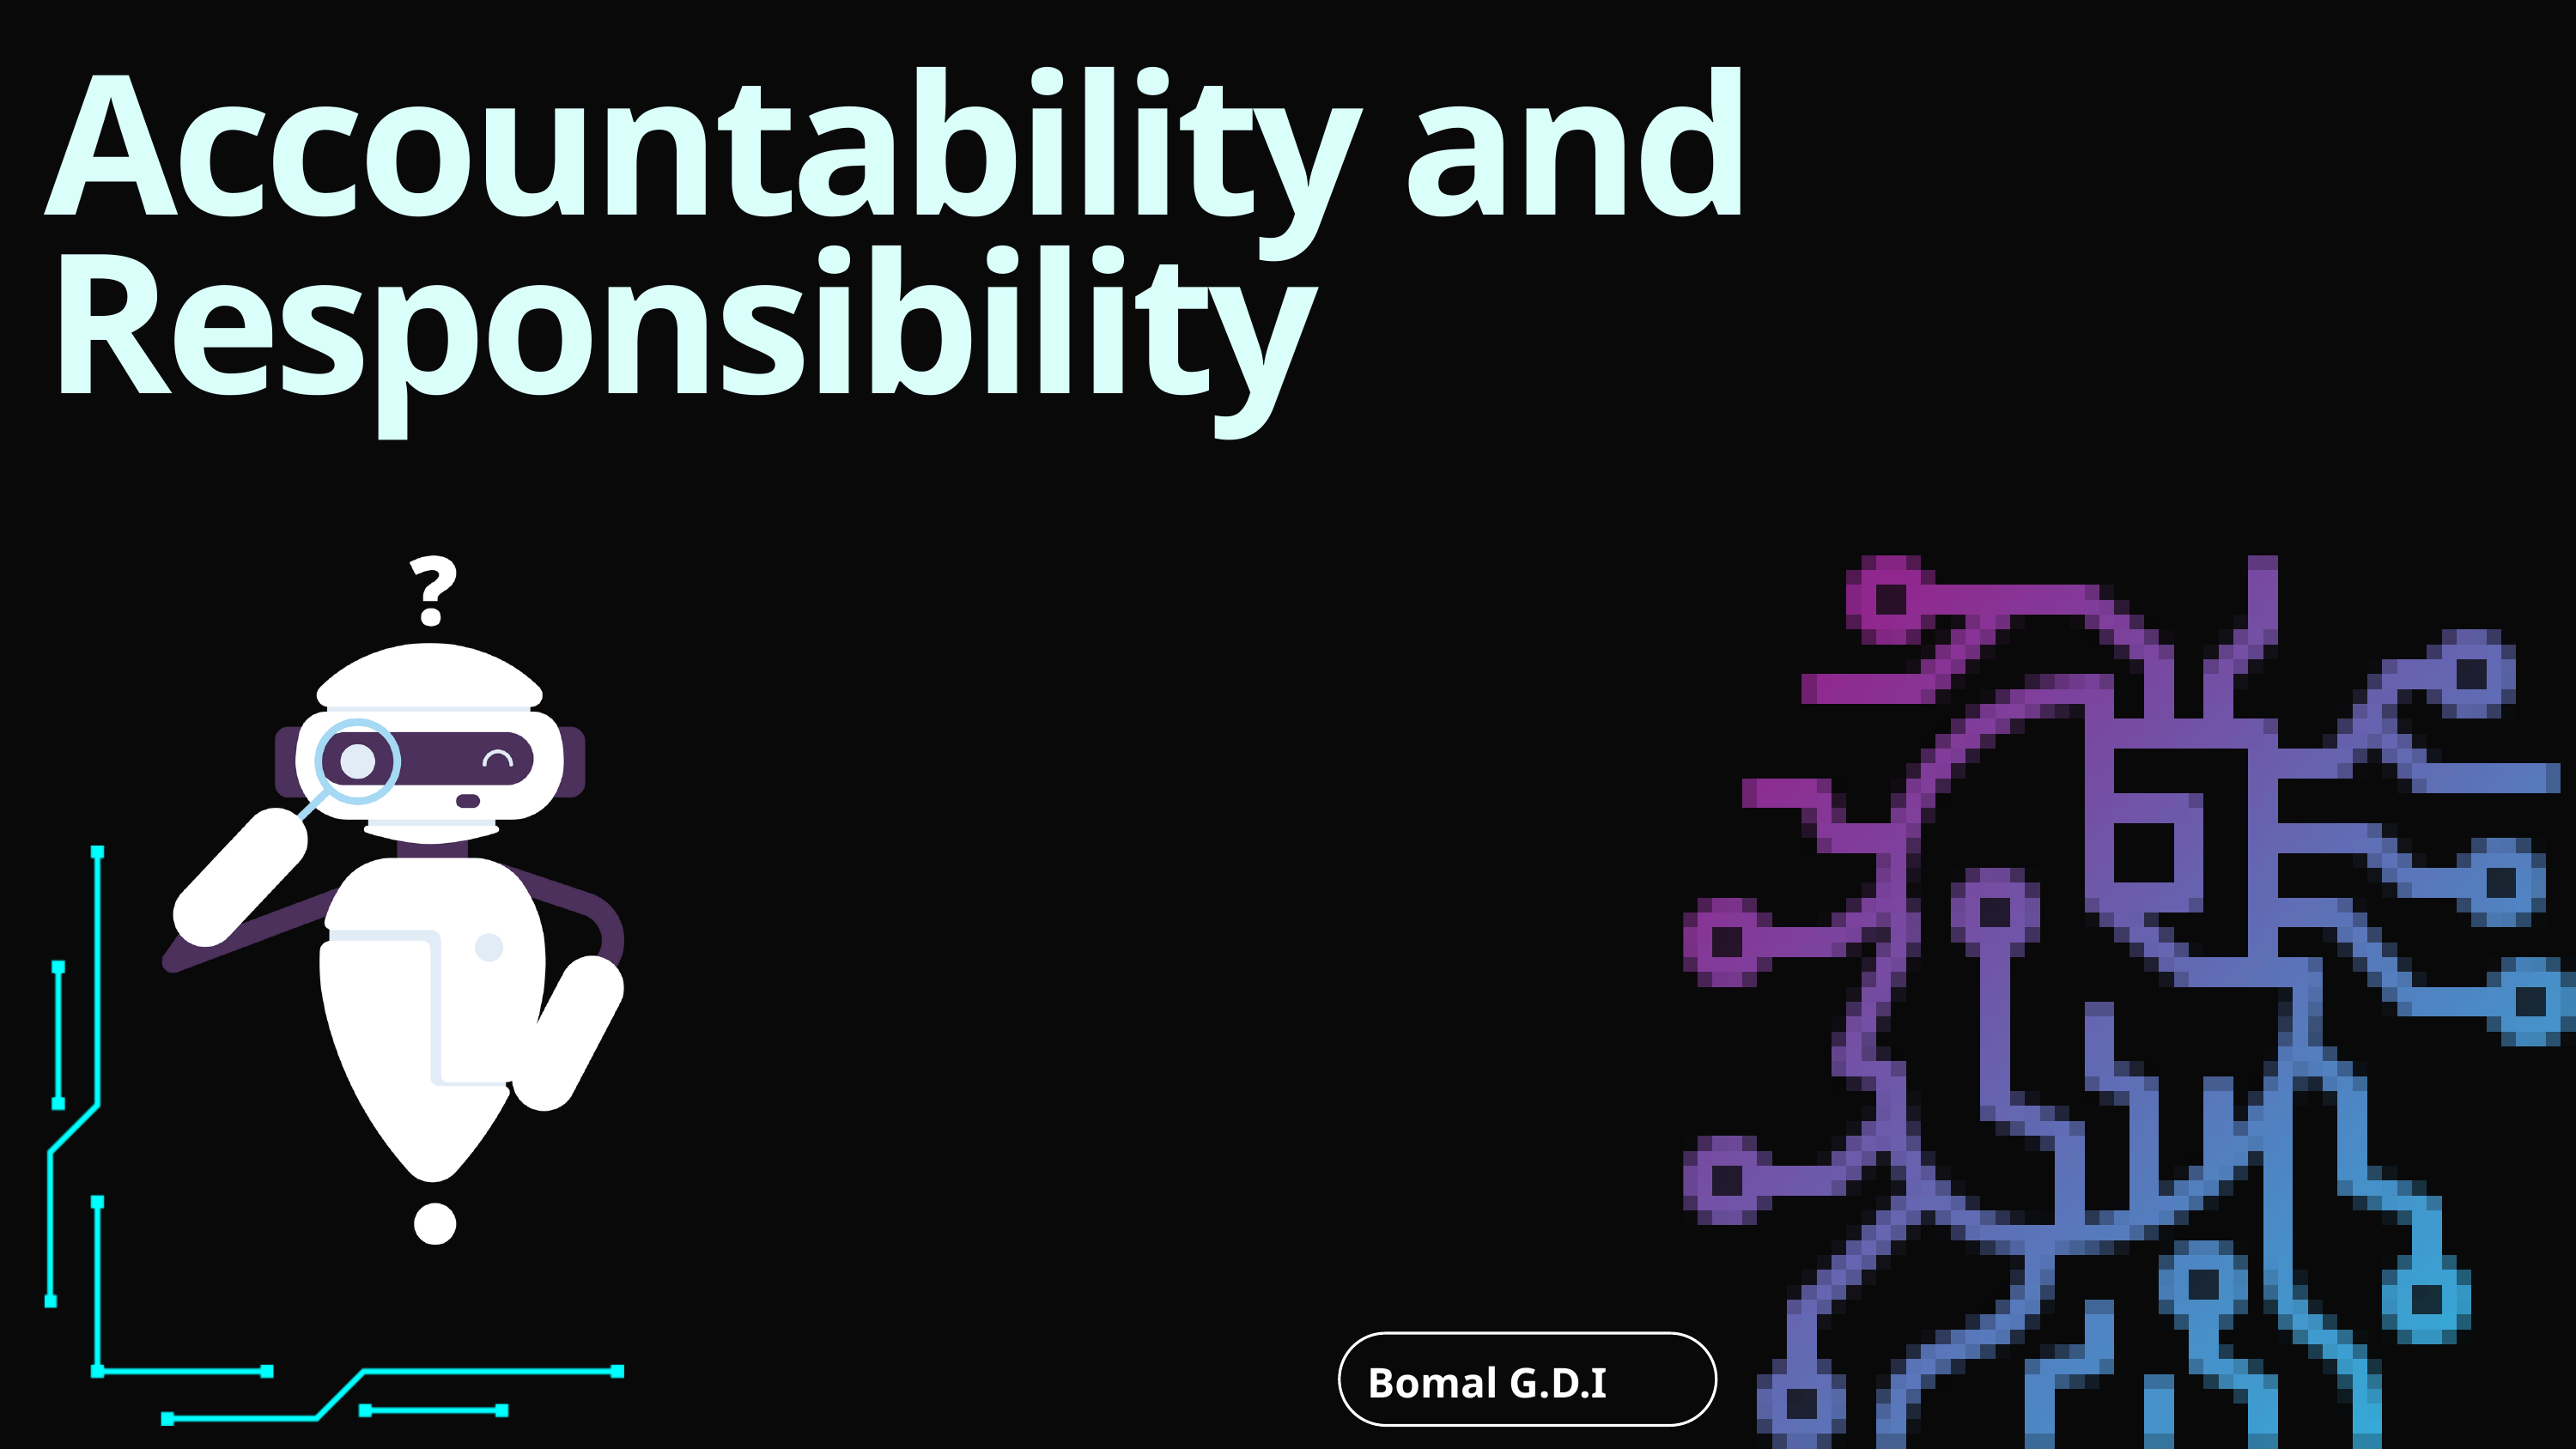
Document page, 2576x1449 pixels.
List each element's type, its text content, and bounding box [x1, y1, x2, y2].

text_box Accountability and Responsibility [44, 75, 2476, 433]
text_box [1339, 1332, 1716, 1426]
text_box [1683, 555, 2576, 1449]
text_box [161, 555, 624, 1245]
text_box [44, 846, 624, 1426]
